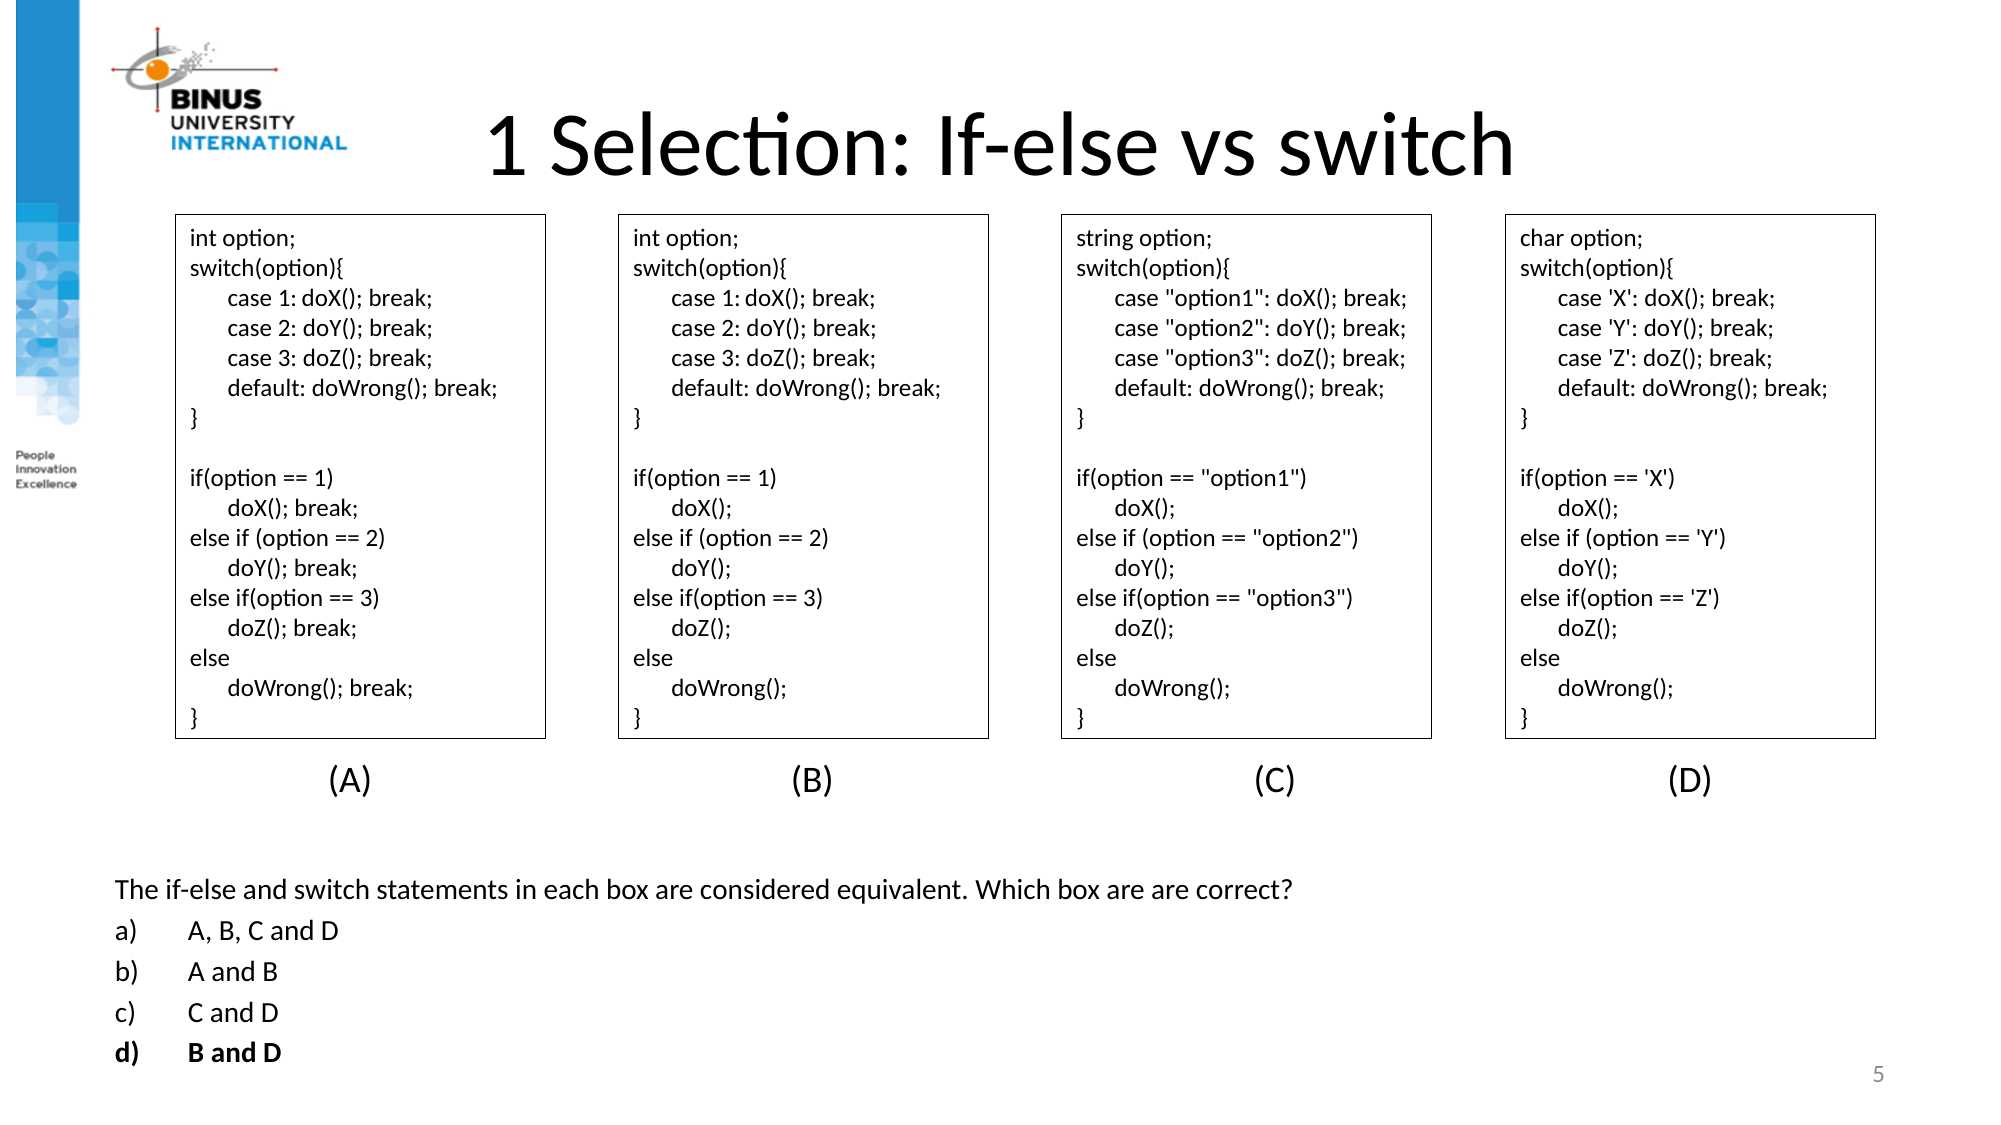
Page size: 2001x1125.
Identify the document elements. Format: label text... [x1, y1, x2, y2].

list The if-else and switch statements in each box are considered equivalent. Which box are are correct? A, B, C and D A and B C and D B and D [99, 862, 1900, 1080]
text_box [174, 214, 1876, 809]
title 1 Selection: If-else vs switch [99, 45, 1900, 233]
picture [16, 0, 350, 494]
slide_number 5 [1433, 1042, 1900, 1103]
